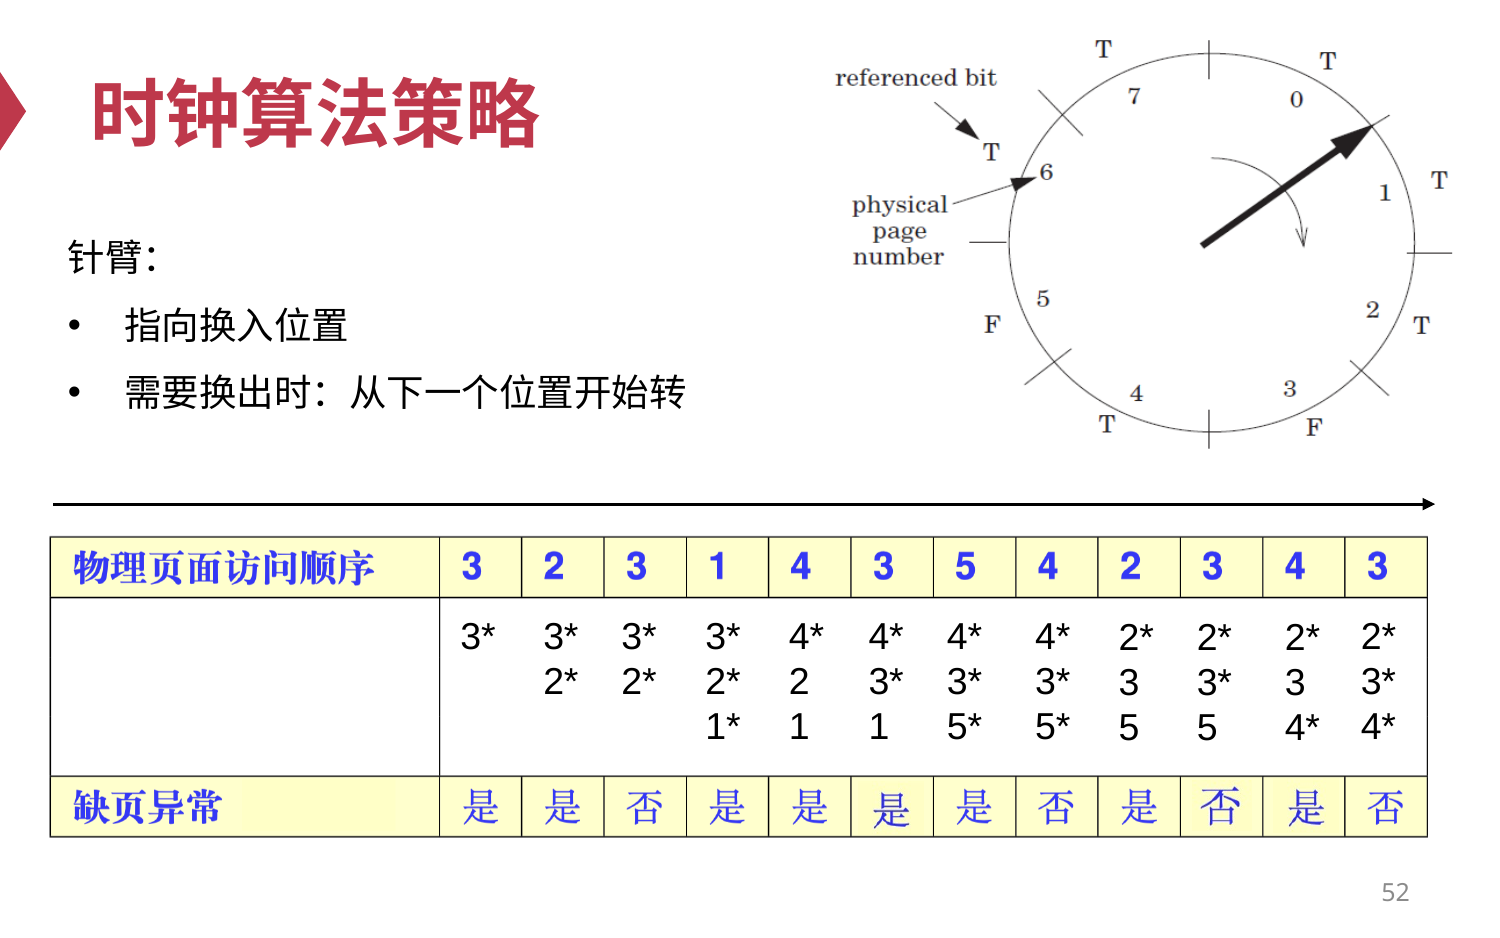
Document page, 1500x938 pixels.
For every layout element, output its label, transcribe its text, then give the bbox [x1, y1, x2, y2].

picture [38, 527, 1436, 847]
picture [815, 37, 1458, 452]
slide_number 52 [1074, 868, 1425, 919]
text_box 针臂： 指向换入位置 需要换出时：从下一个位置开始转 [53, 204, 810, 422]
title 时钟算法策略 [75, 37, 813, 186]
